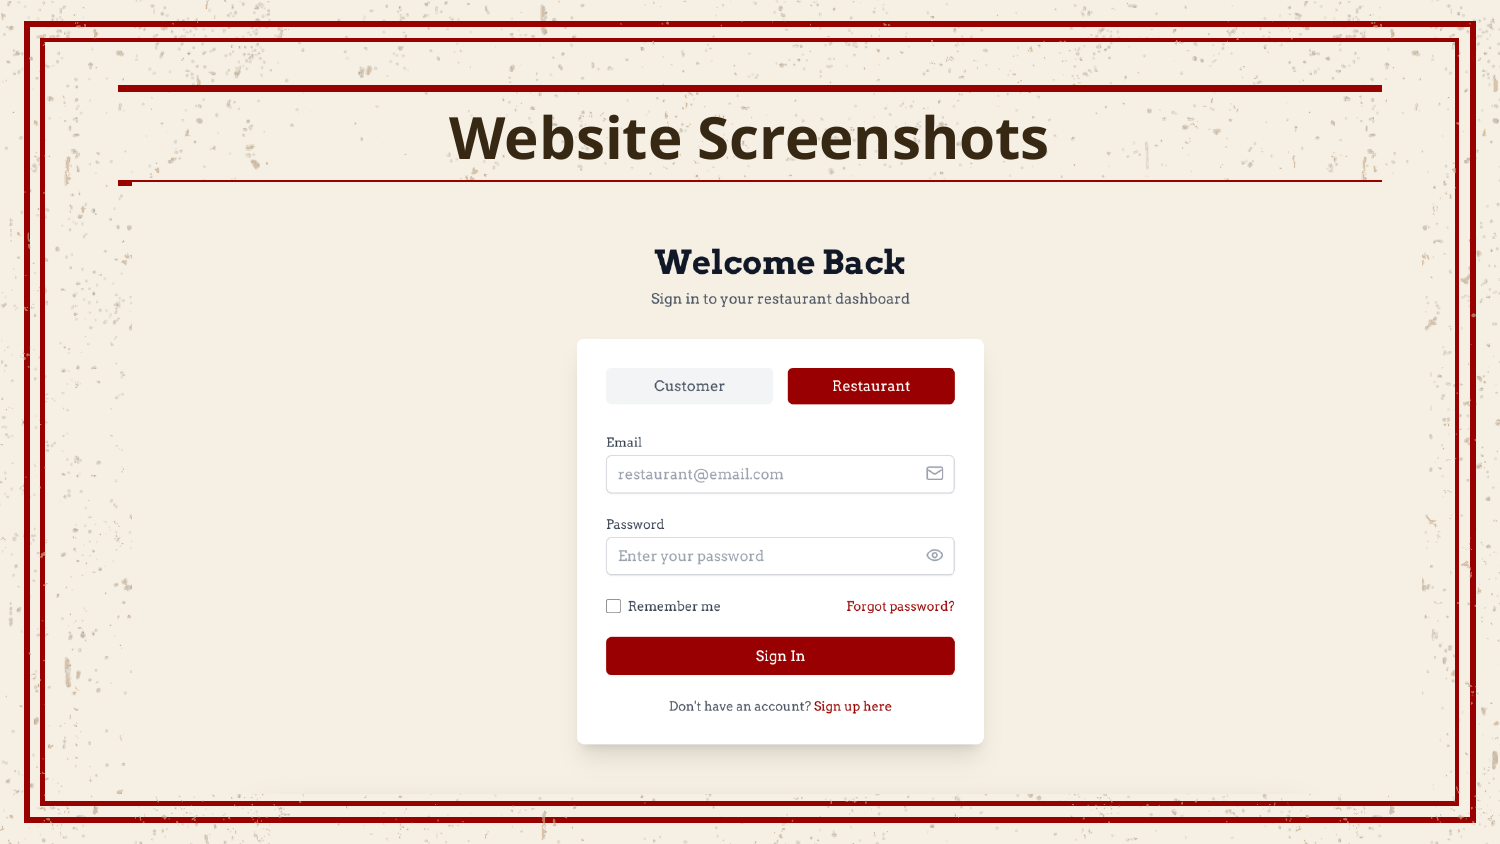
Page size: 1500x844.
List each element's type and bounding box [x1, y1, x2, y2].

text_box [117, 88, 1383, 184]
picture [1, 1, 1500, 844]
